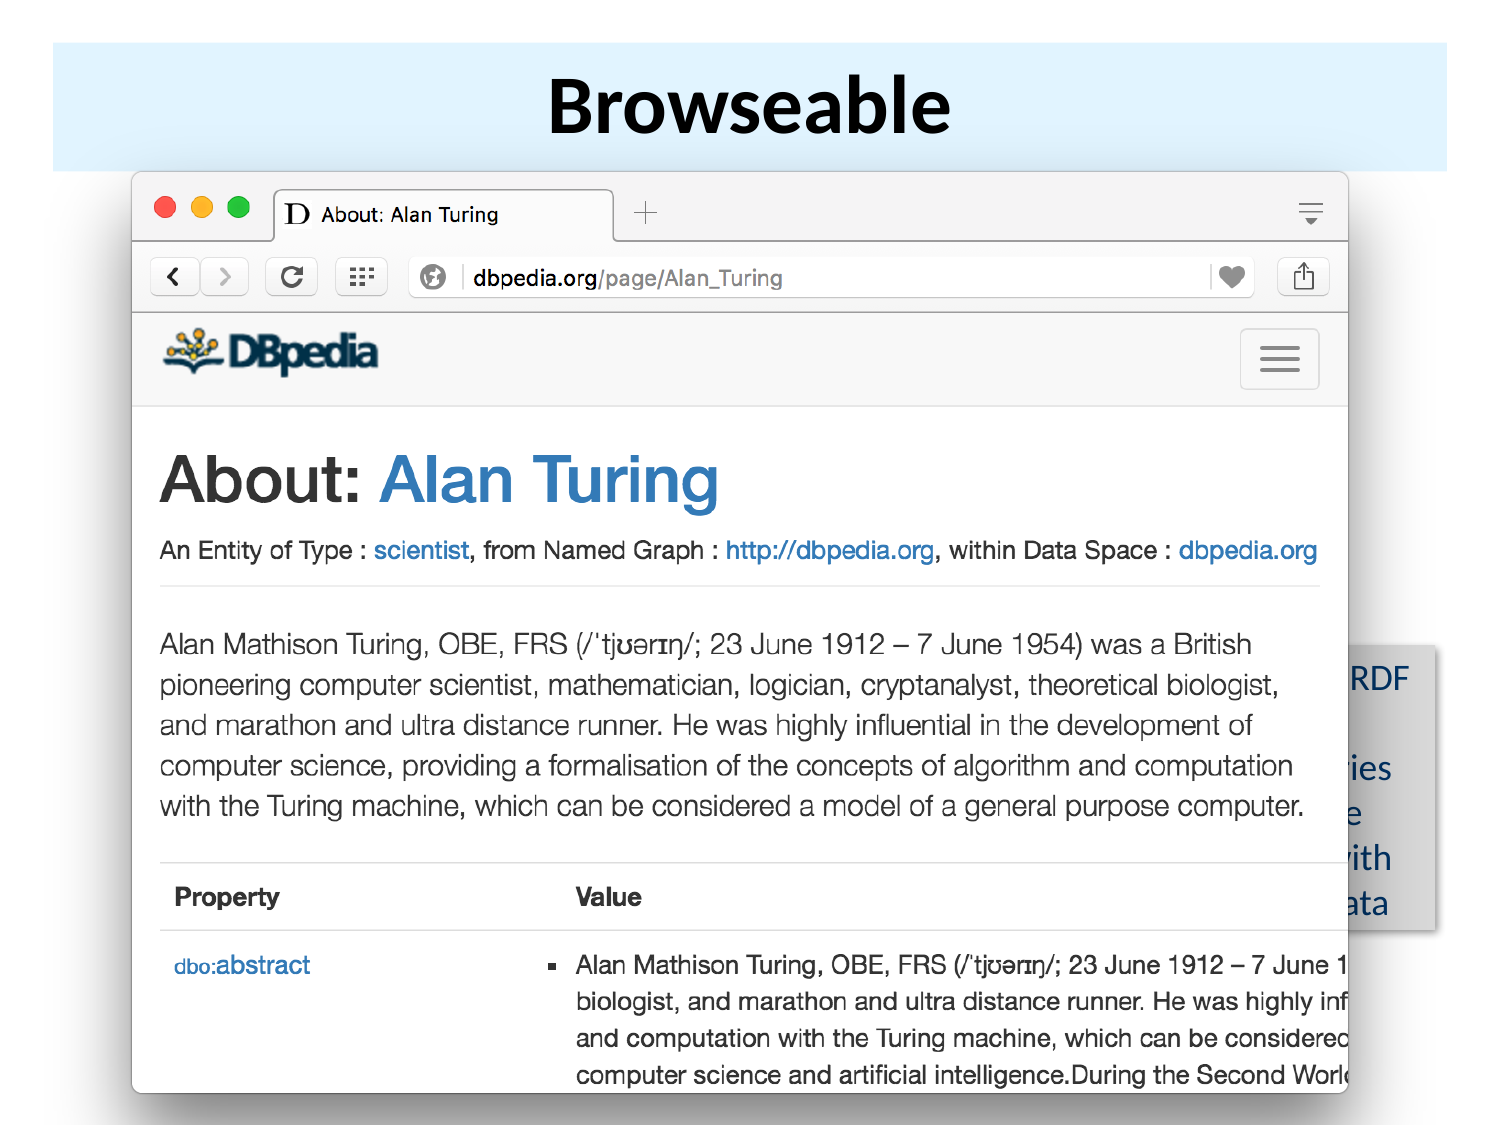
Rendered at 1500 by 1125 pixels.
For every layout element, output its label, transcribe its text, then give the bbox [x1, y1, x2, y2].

title Browseable [53, 42, 1447, 112]
picture [29, 113, 1450, 1125]
